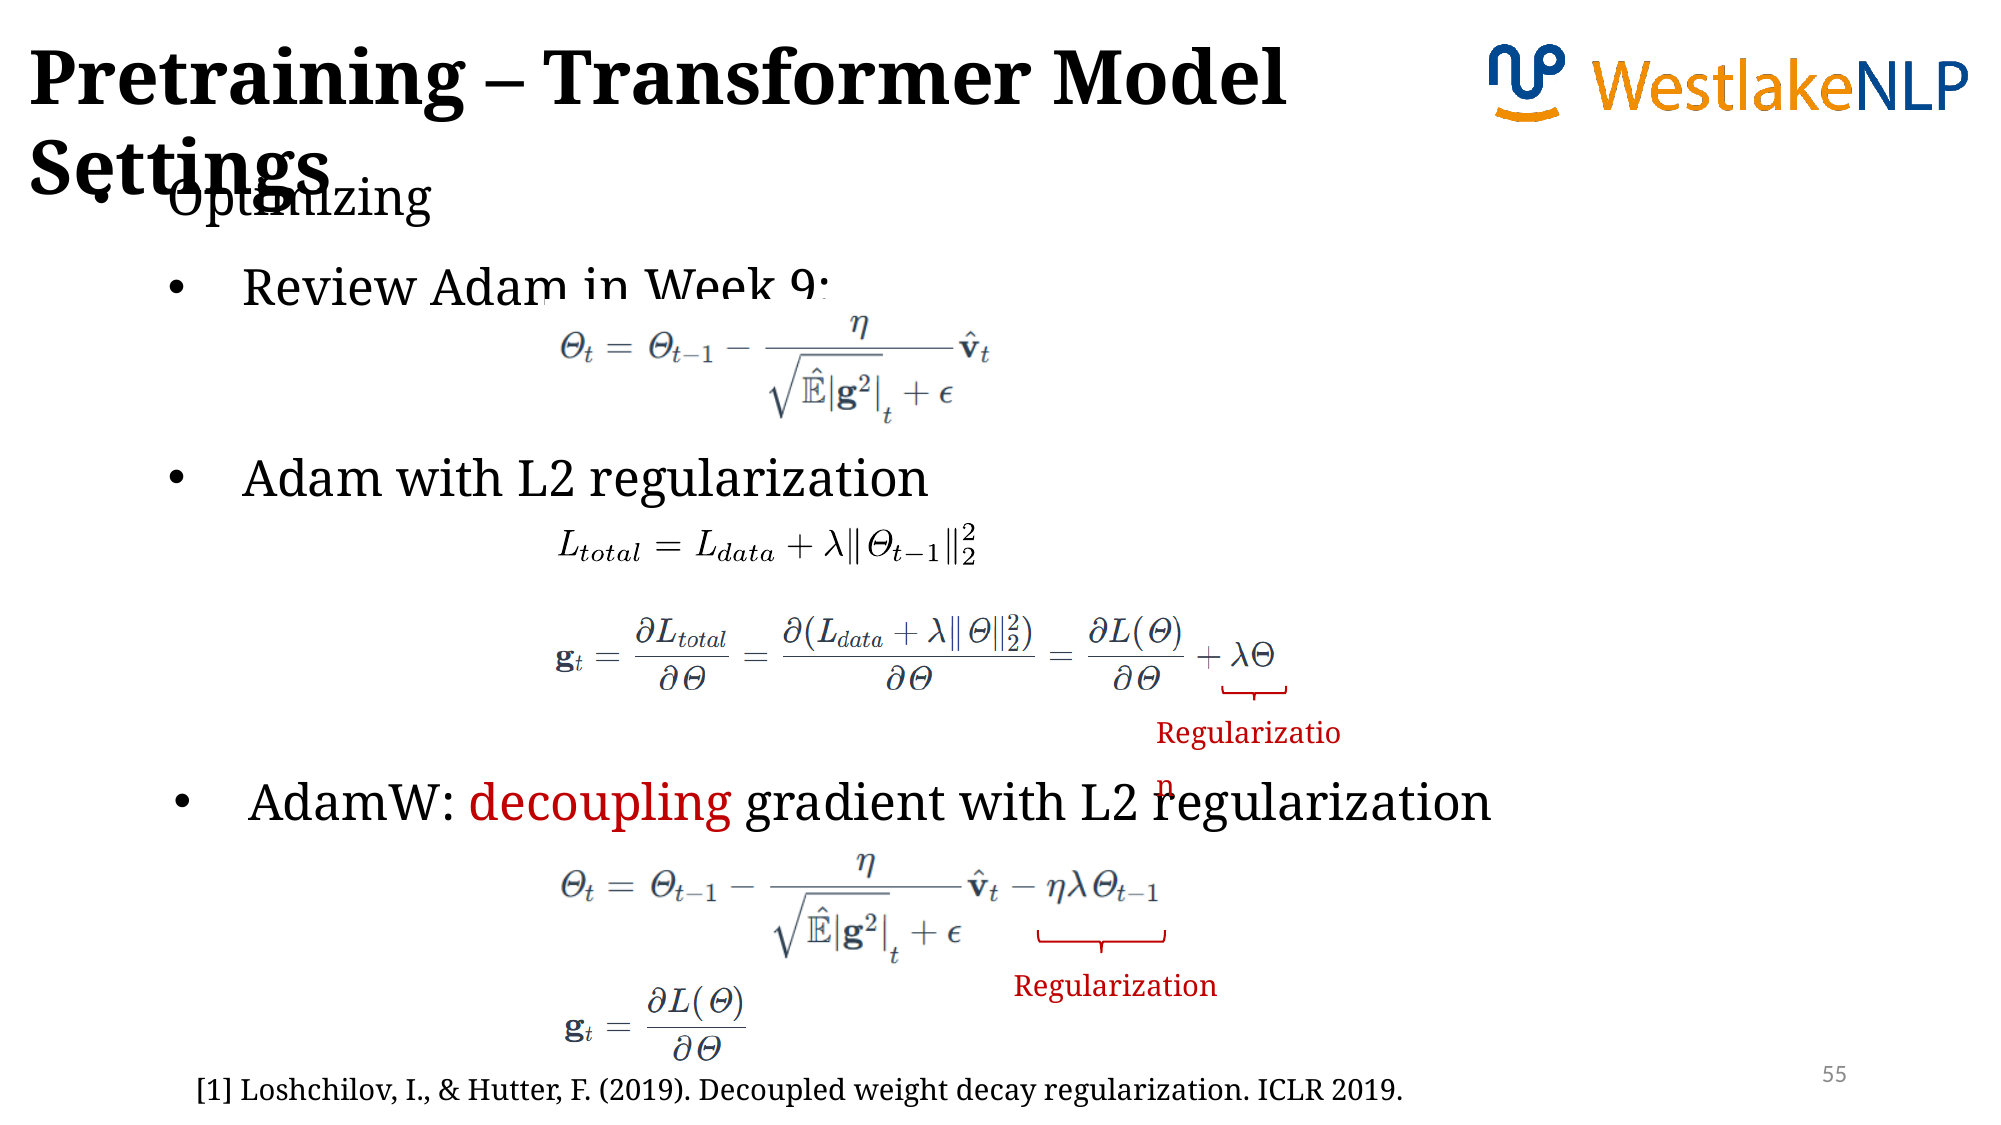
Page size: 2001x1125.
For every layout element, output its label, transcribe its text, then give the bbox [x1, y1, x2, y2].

text_box AdamW: decoupling gradient with L2 regularization [158, 732, 1549, 838]
text_box Adam with L2 regularization [152, 408, 1543, 514]
text_box Regularization [998, 942, 1264, 1010]
slide_number 55 [1412, 1042, 1863, 1103]
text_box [557, 522, 975, 565]
picture [1459, 0, 2000, 170]
picture [545, 299, 1003, 427]
text_box [1] Loshchilov, I., & Hutter, F. (2019). Decoupled weight decay regularization. ICLR 2019. [180, 1063, 1469, 1114]
picture [557, 838, 1168, 1069]
picture [547, 596, 1287, 708]
text_box Pretraining – Transformer Model Settings [14, 22, 1476, 218]
text_box Regularization [1140, 689, 1368, 810]
text_box Optimizing Review Adam in Week 9: [77, 218, 1468, 324]
